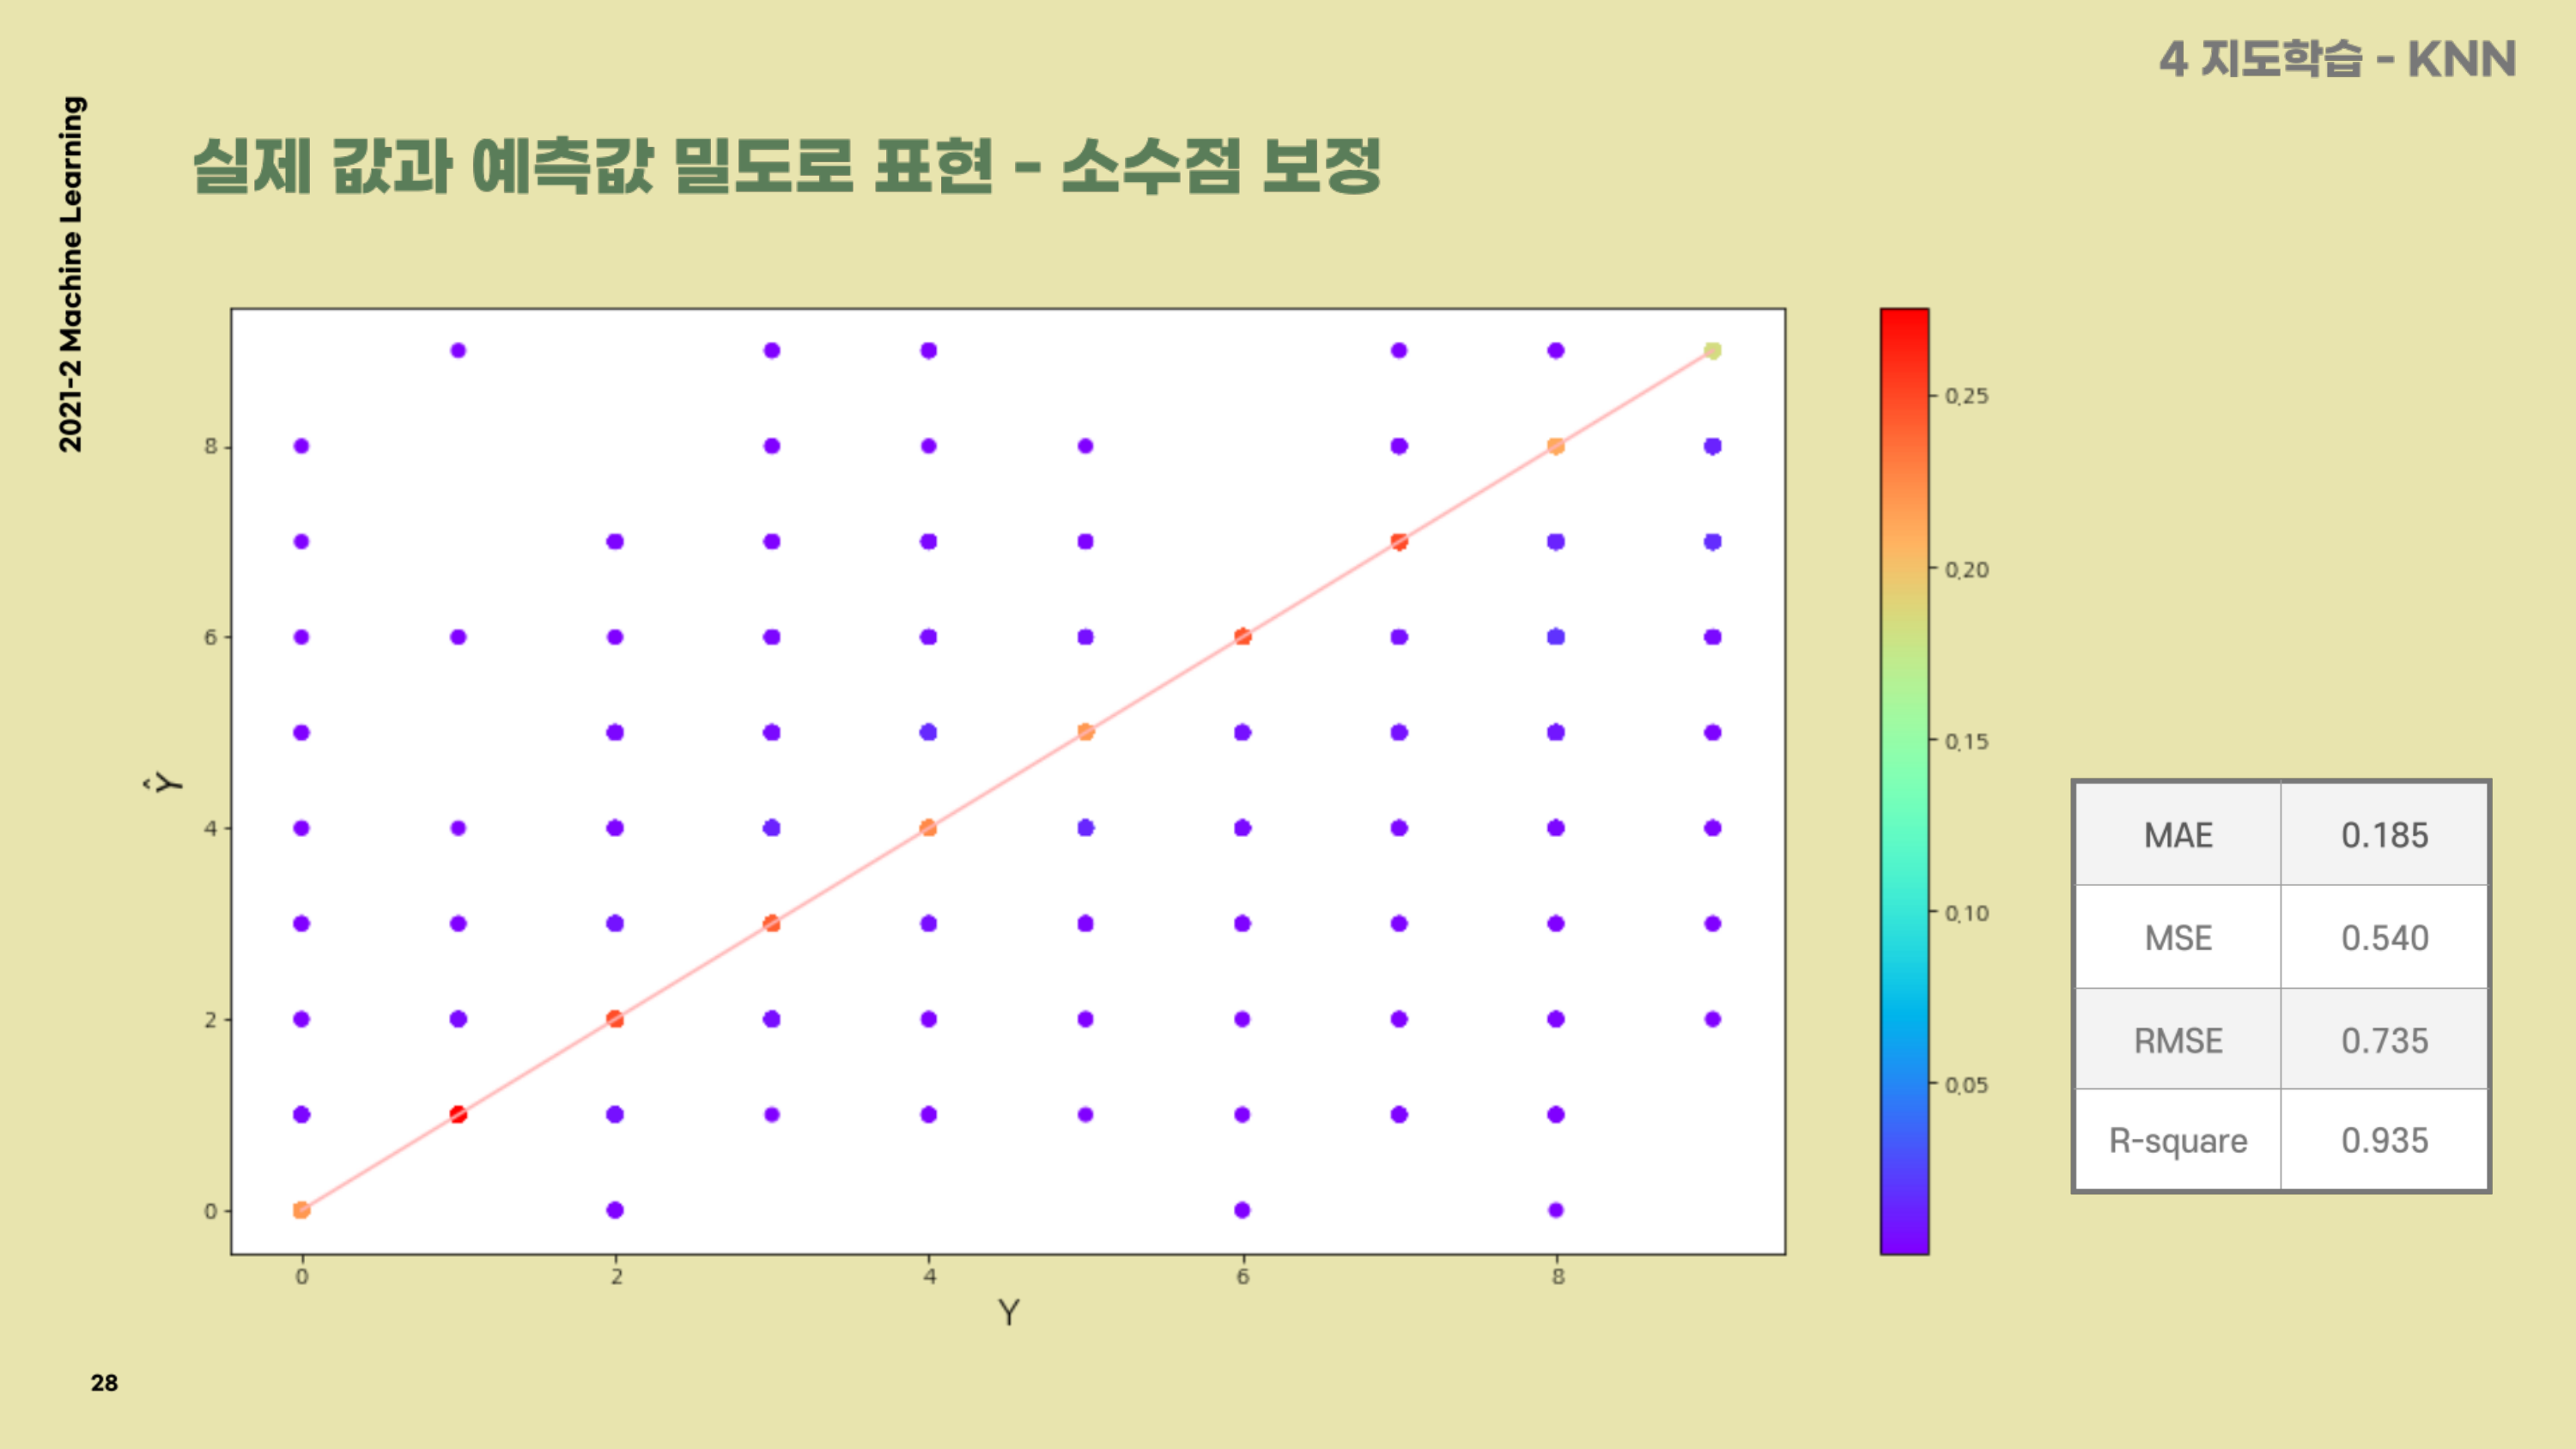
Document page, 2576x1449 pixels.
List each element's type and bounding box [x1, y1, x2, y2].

picture [1866, 576, 2576, 1398]
picture [2153, 26, 2537, 113]
picture [181, 118, 1415, 247]
picture [0, 85, 283, 494]
text_box [131, 293, 2005, 1345]
picture [88, 1368, 128, 1409]
